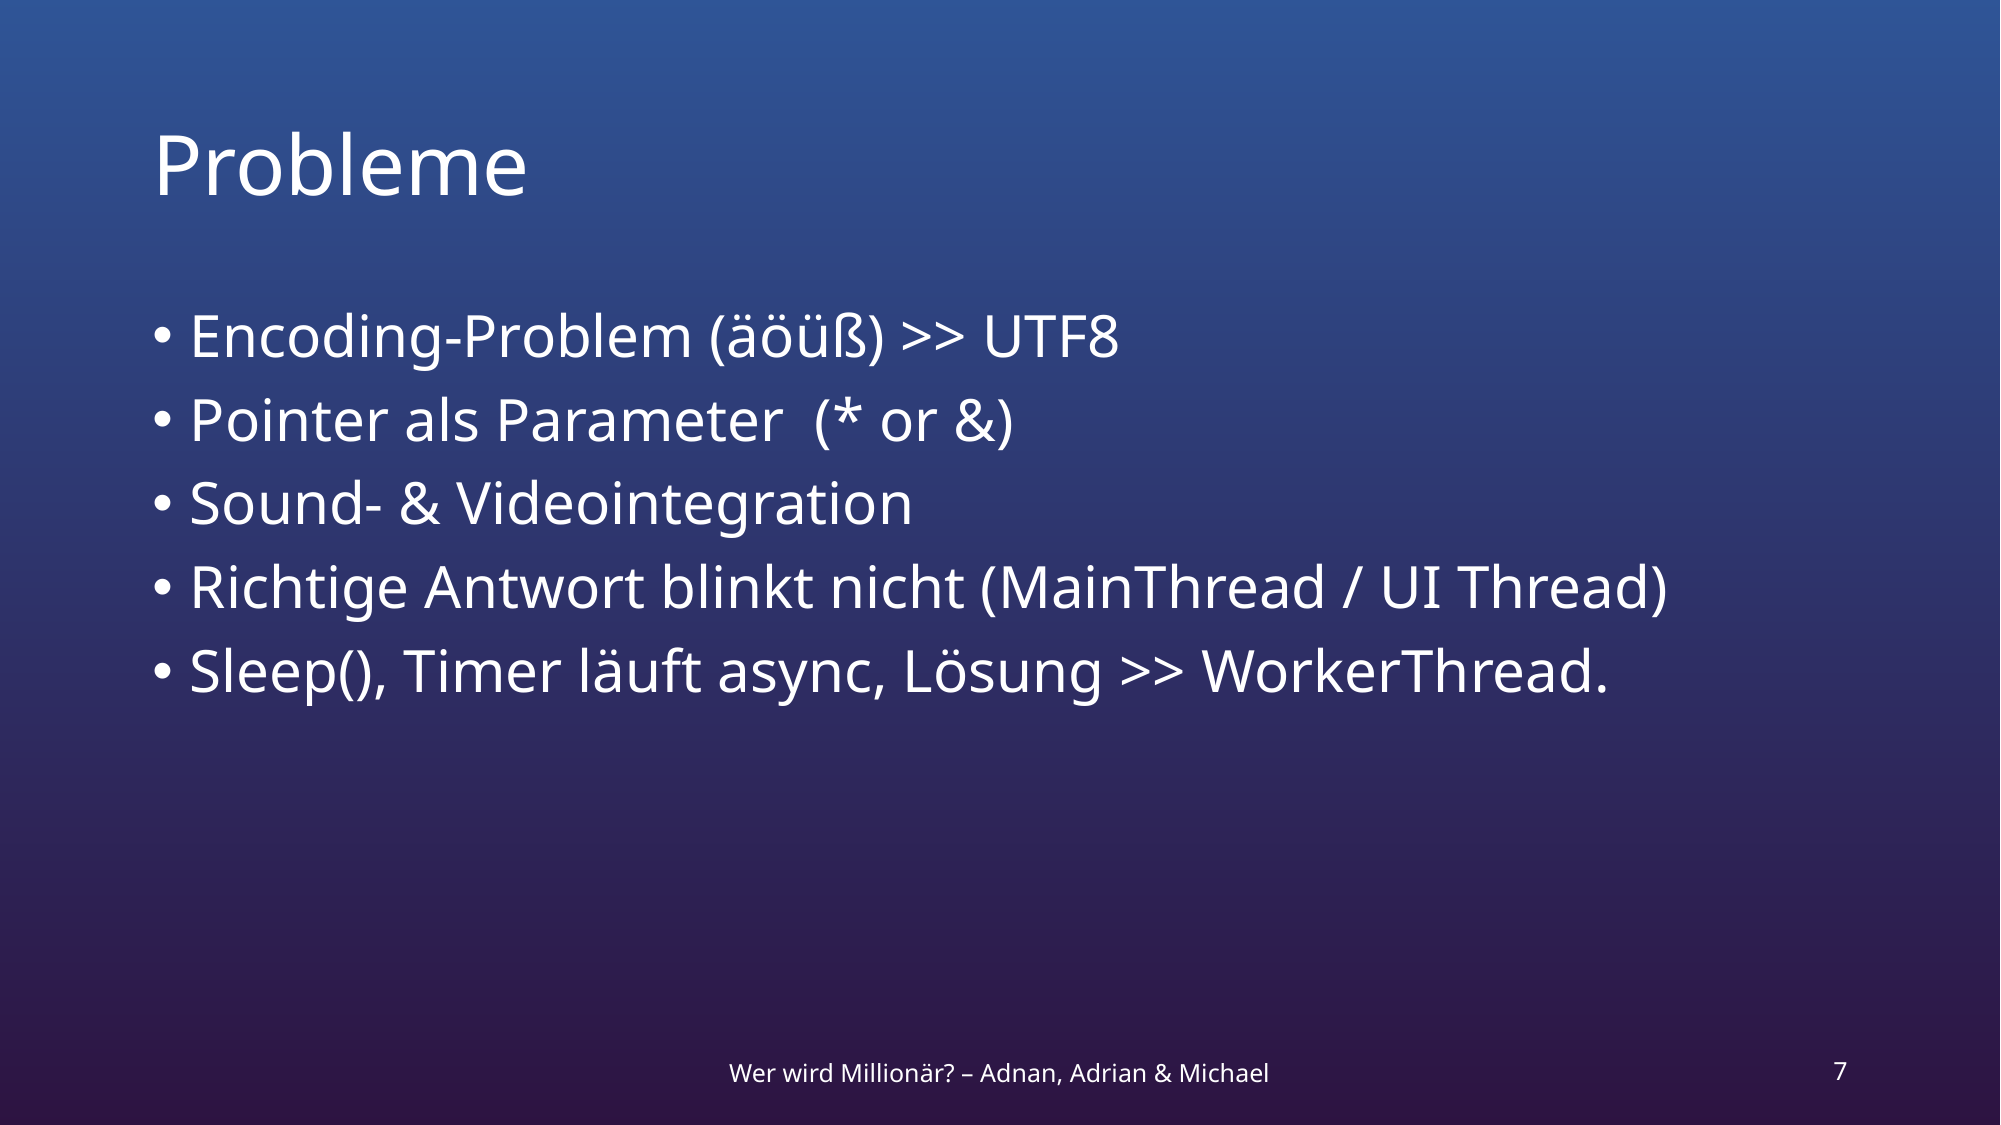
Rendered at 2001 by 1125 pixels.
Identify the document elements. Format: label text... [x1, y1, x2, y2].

title Probleme [137, 59, 1863, 278]
slide_number 7 [1412, 1042, 1863, 1103]
footer Wer wird Millionär? – Adnan, Adrian & Michael [662, 1042, 1338, 1103]
list Encoding-Problem (äöüß) >> UTF8 Pointer als Parameter (* or &) Sound- & Videointegration Richtige Antwort blinkt nicht (MainThread / UI Thread) Sleep(), Timer läuft async, Lösung >> WorkerThread. [137, 299, 1863, 996]
